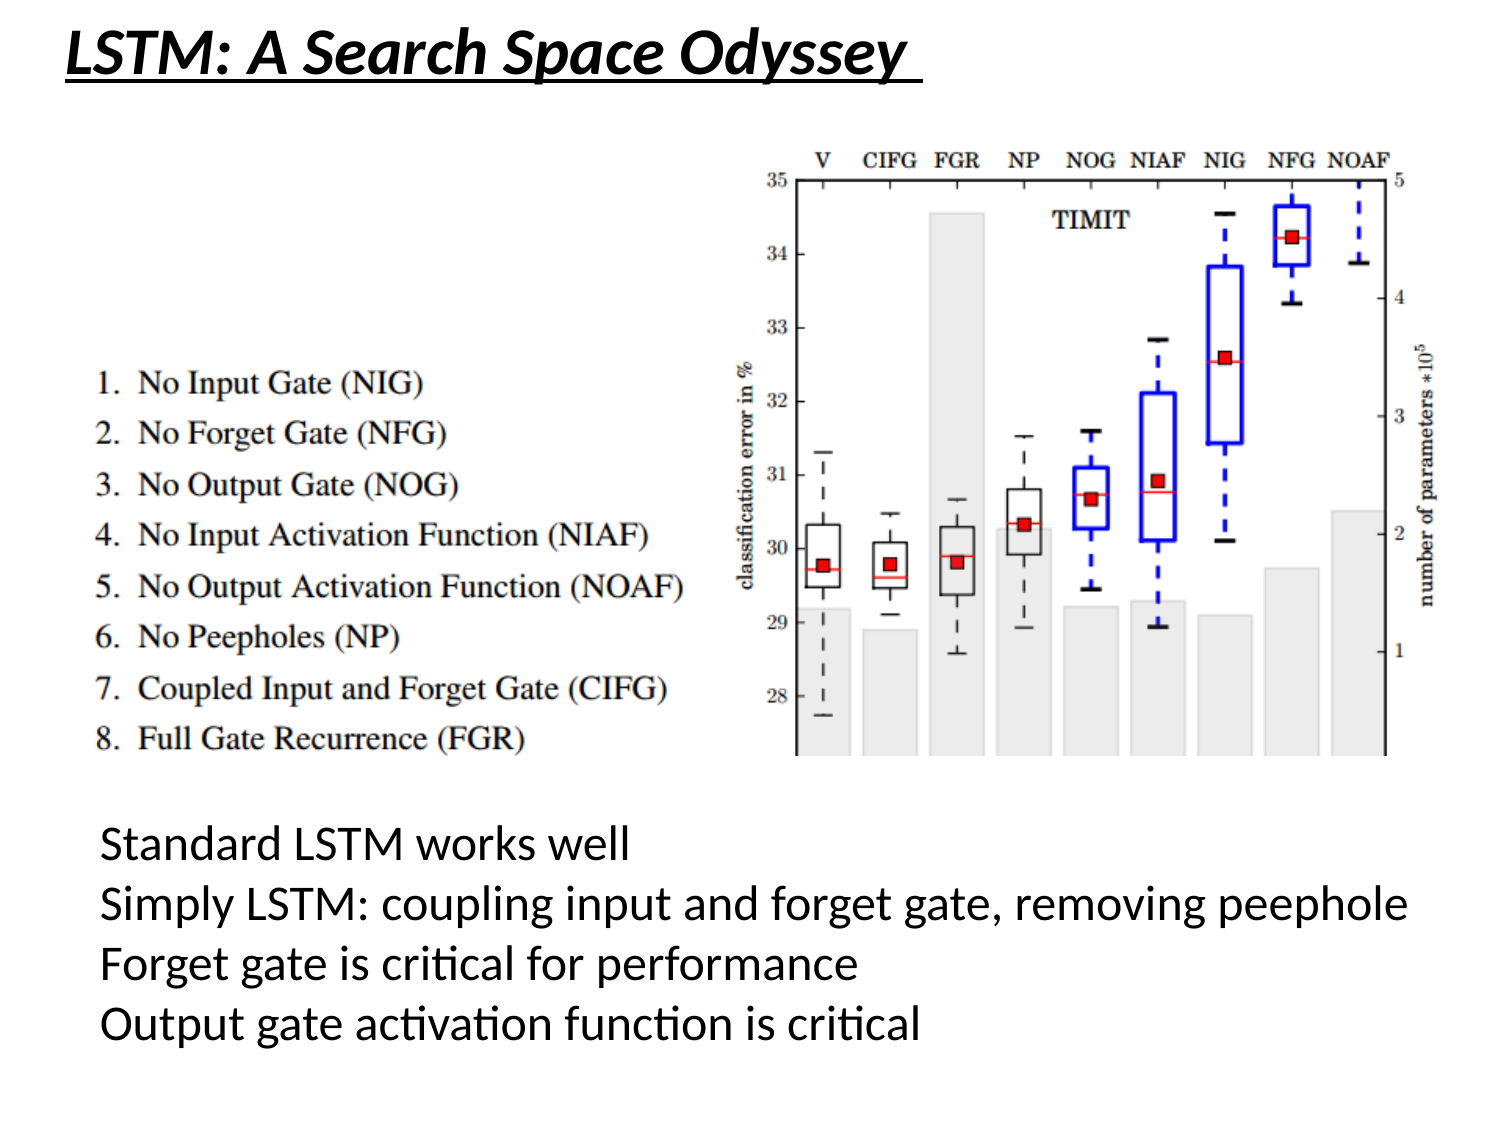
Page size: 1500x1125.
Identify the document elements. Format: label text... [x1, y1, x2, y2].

text_box LSTM: A Search Space Odyssey [50, 0, 938, 96]
picture [84, 361, 700, 773]
picture [733, 143, 1445, 756]
text_box Standard LSTM works well Simply LSTM: coupling input and forget gate, removing peephole Forget gate is critical for performance Output gate activation function is critical [85, 802, 1445, 1058]
